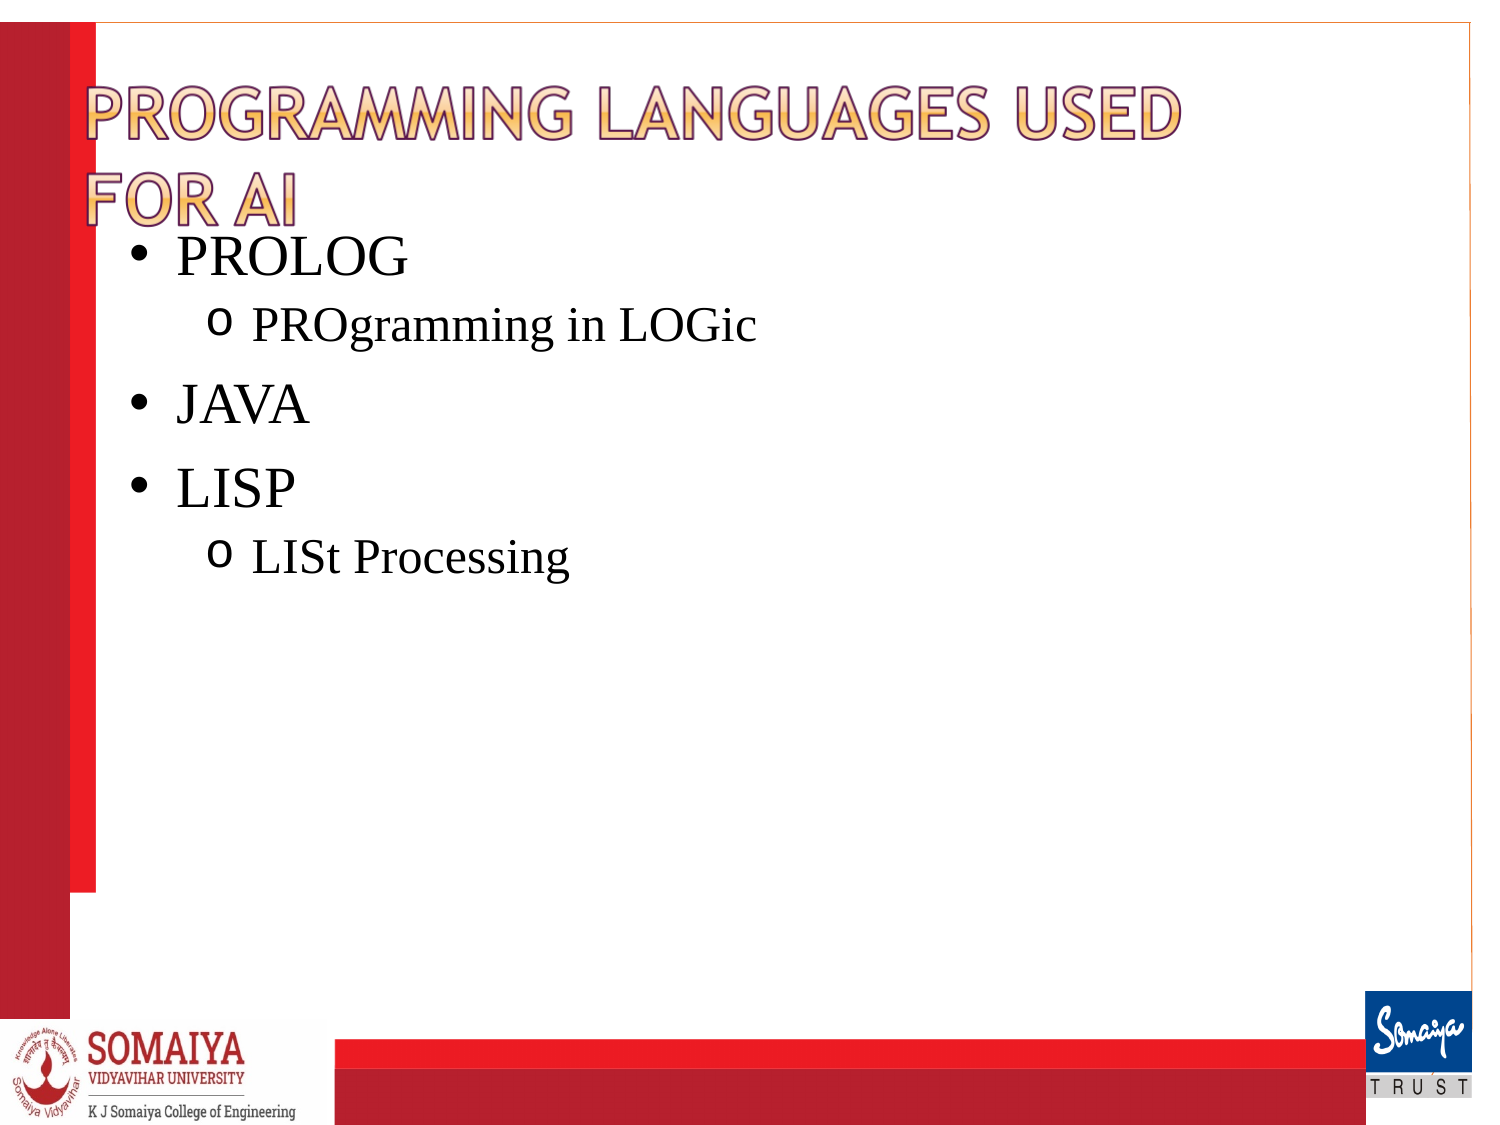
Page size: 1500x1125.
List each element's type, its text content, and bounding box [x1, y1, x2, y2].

picture [0, 22, 327, 1125]
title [74, 49, 1263, 240]
list PROLOG PROgramming in LOGic JAVA LISP LISt Processing [114, 217, 1465, 960]
picture [1365, 991, 1472, 1098]
picture [335, 1040, 1365, 1125]
